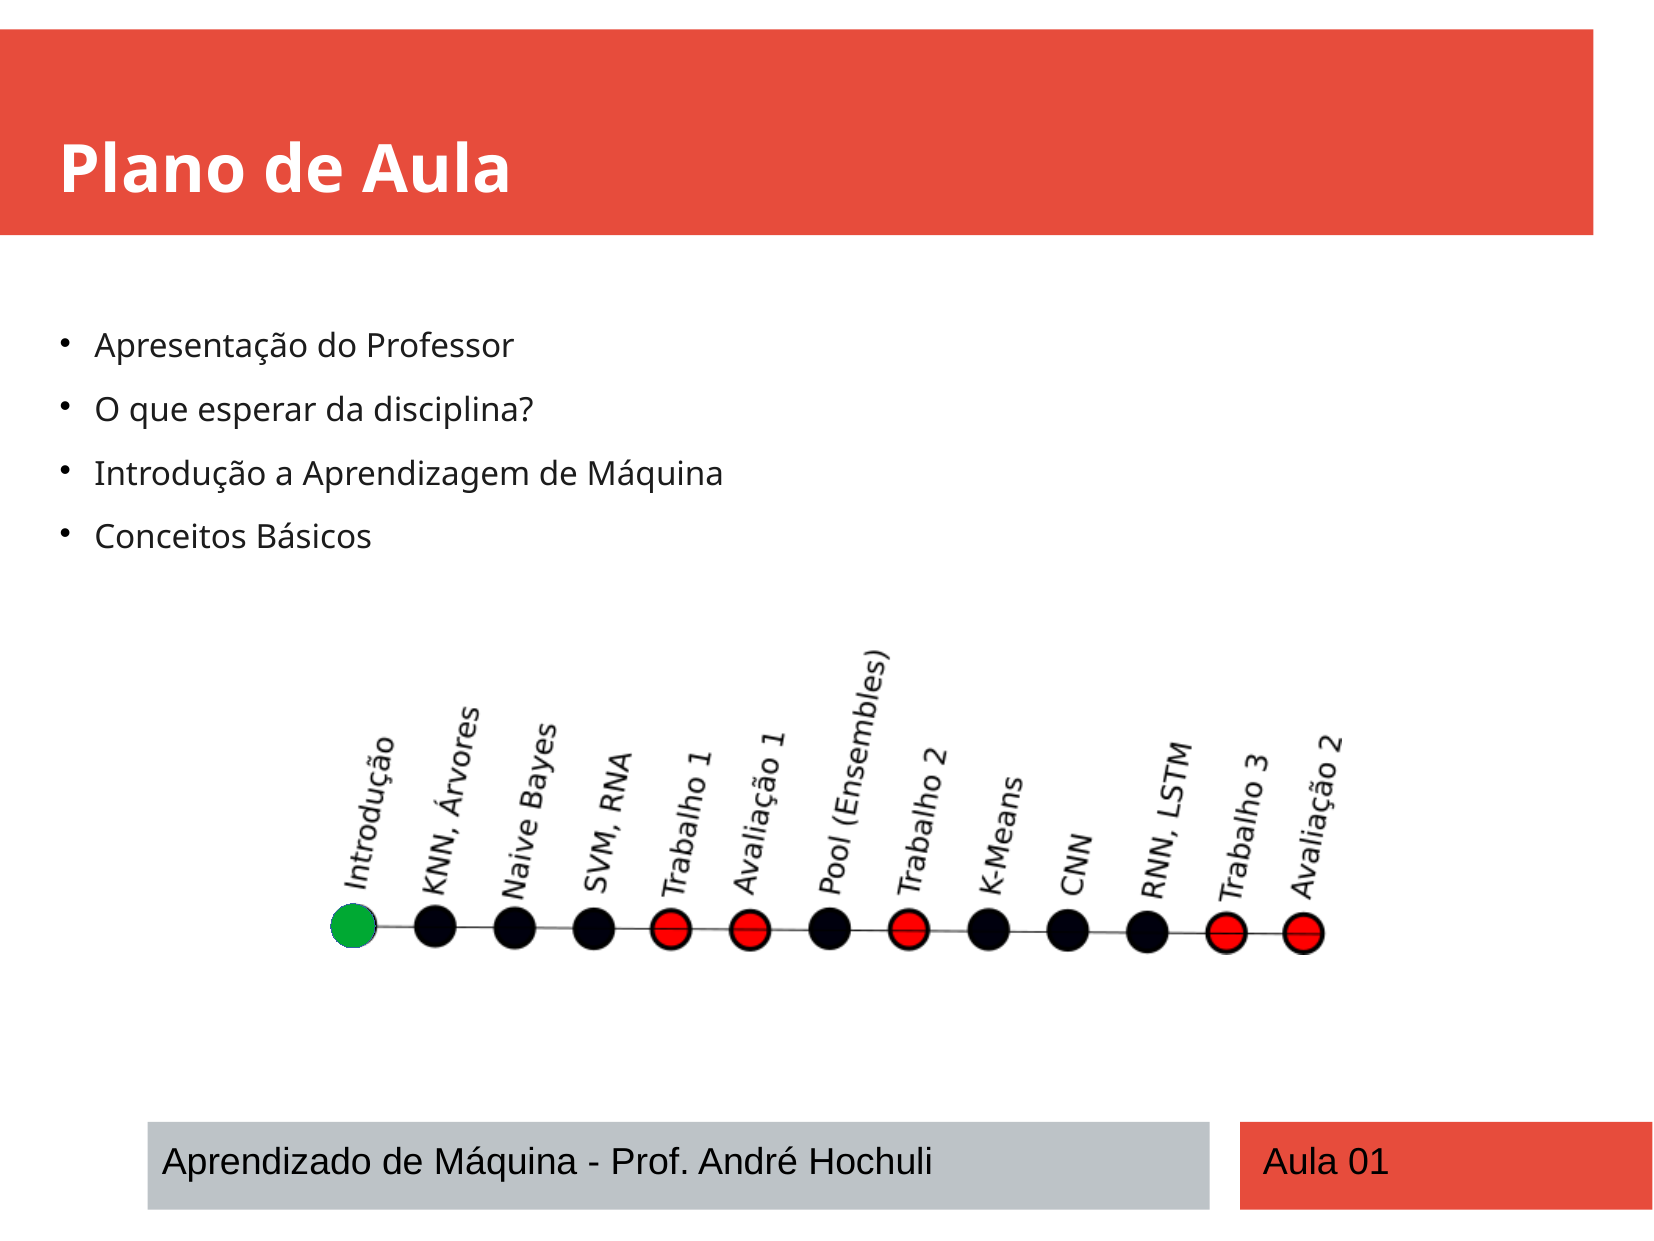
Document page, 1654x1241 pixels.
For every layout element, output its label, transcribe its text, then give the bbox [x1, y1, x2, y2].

text_box Apresentação do Professor O que esperar da disciplina? Introdução a Aprendizagem de Máquina Conceitos Básicos [58, 324, 1564, 1092]
text_box Plano de Aula [58, 58, 1594, 206]
text_box Aula 01 [1248, 1129, 1622, 1189]
picture [335, 649, 1342, 955]
text_box Aprendizado de Máquina - Prof. André Hochuli [147, 1129, 1204, 1189]
